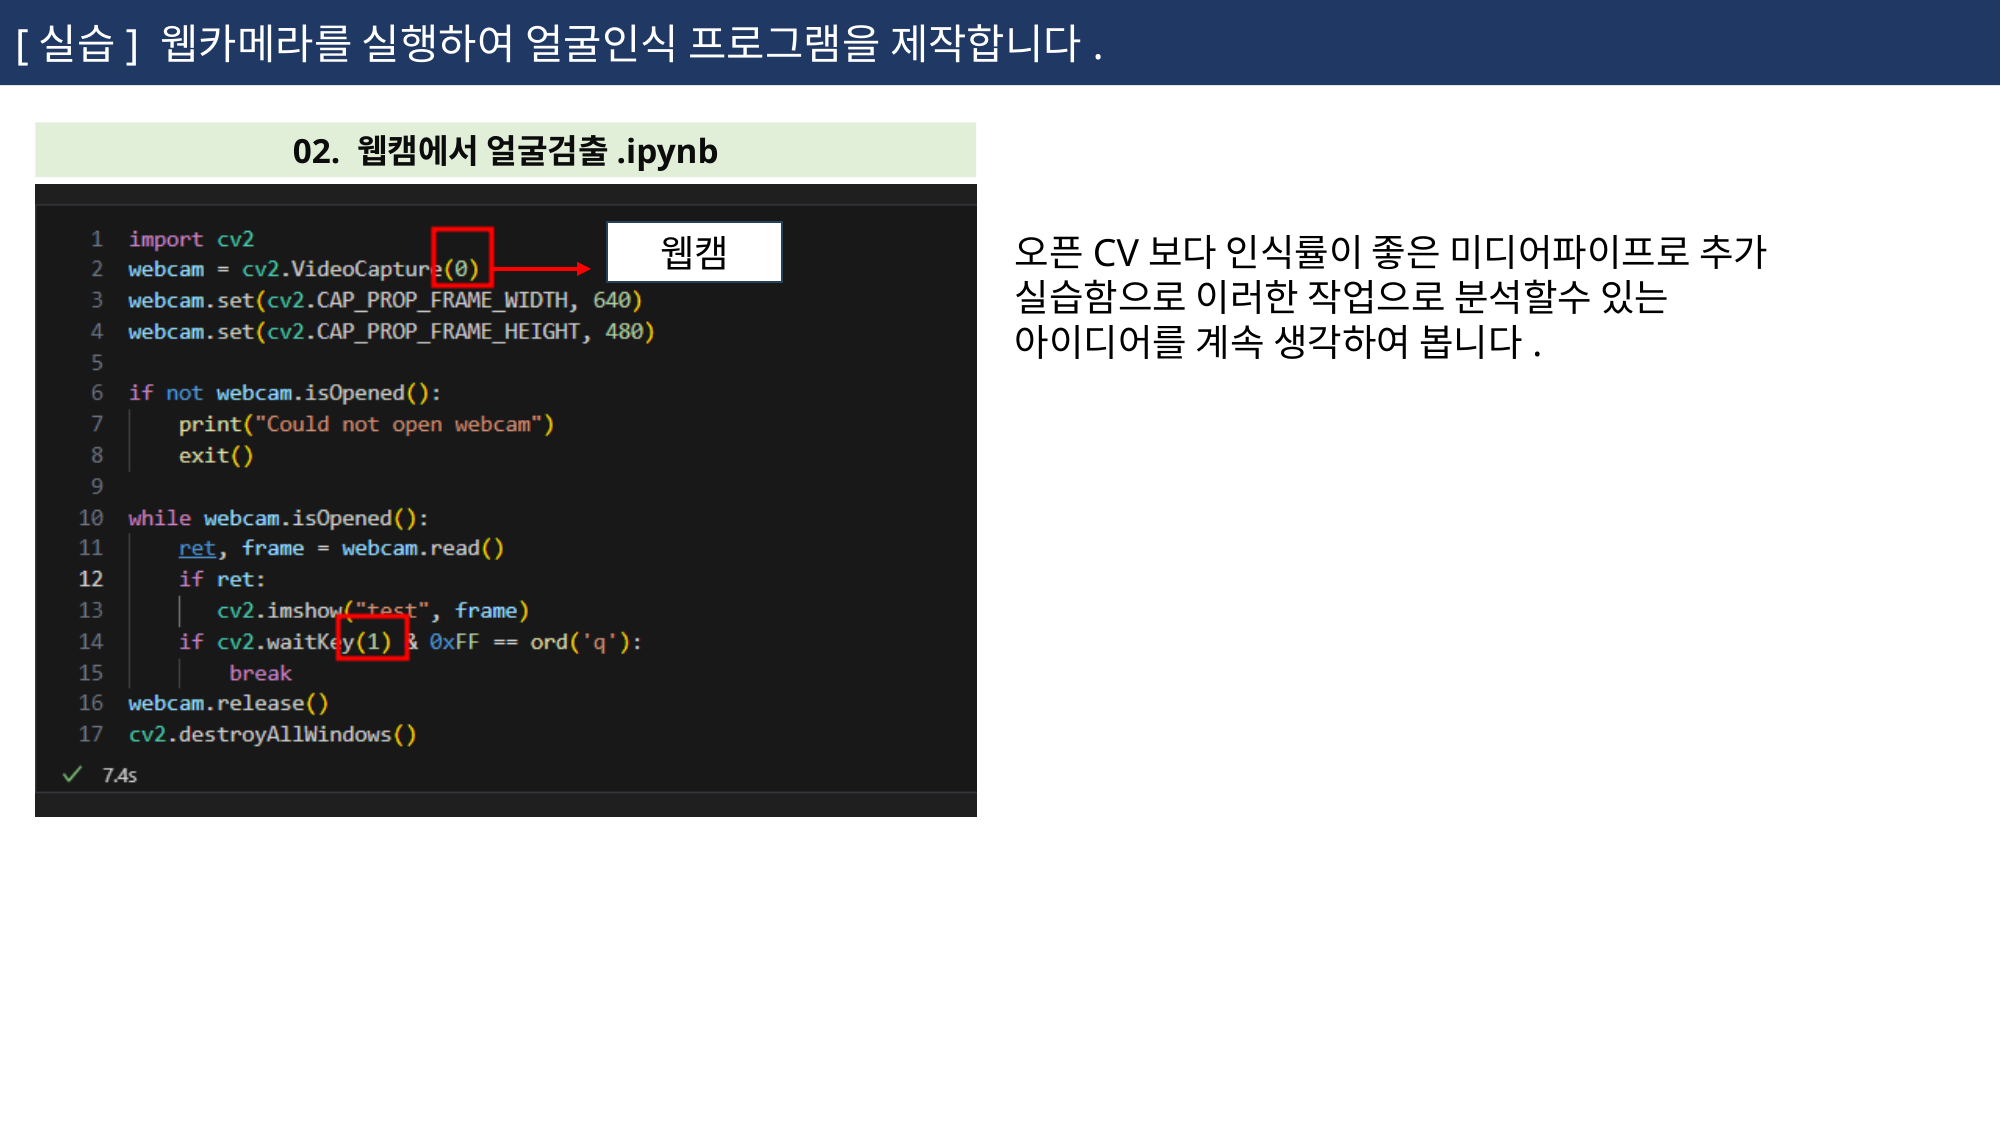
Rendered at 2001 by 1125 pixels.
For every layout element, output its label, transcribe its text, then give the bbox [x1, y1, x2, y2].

text_box [실습] 웹카메라를 실행하여 얼굴인식 프로그램을 제작합니다. [0, 0, 2000, 86]
text_box 02. 웹캠에서 얼굴검출.ipynb [35, 122, 977, 178]
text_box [35, 184, 977, 817]
text_box 오픈CV보다 인식률이 좋은 미디어파이프로 추가 실습함으로 이러한 작업으로 분석할수 있는 아이디어를 계속 생각하여 봅니다. [999, 221, 1852, 372]
